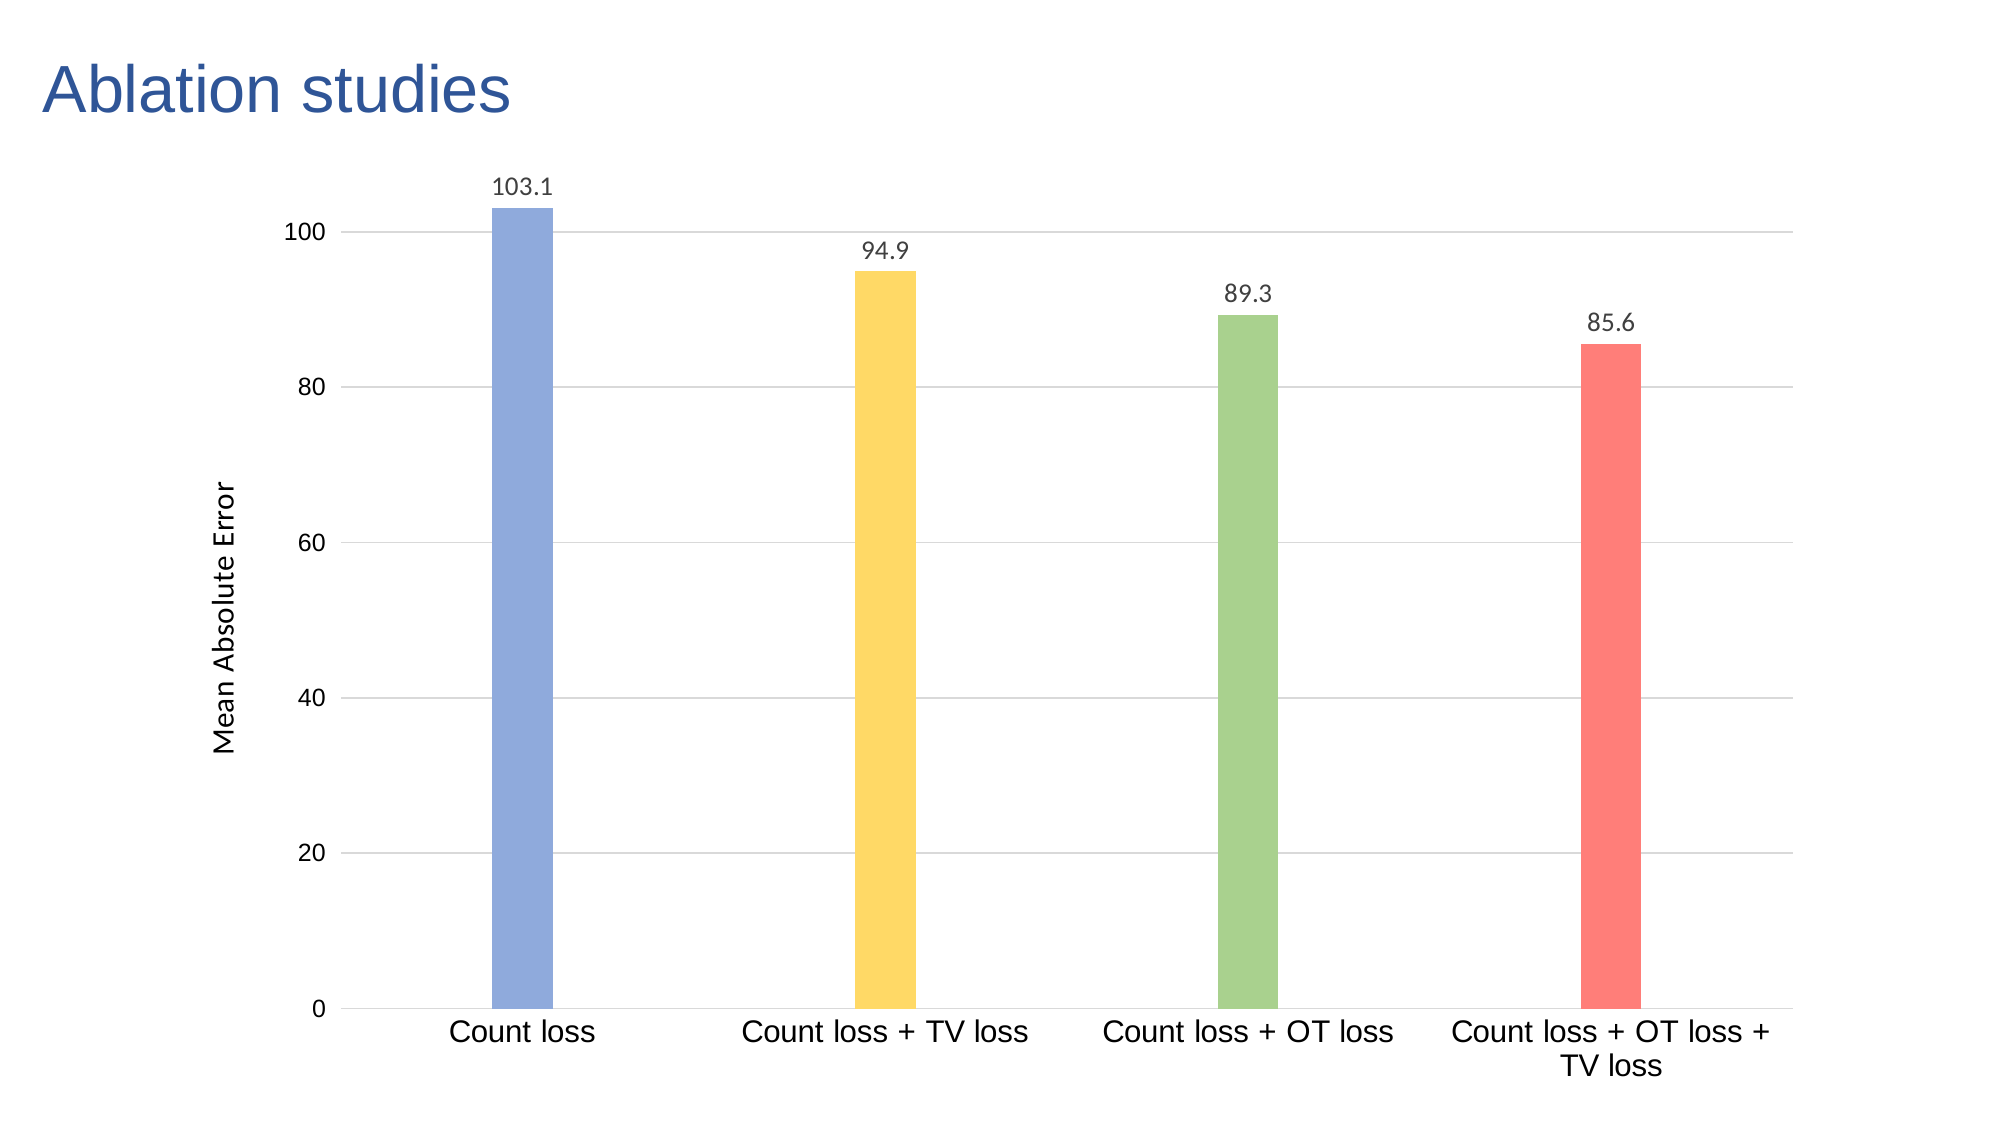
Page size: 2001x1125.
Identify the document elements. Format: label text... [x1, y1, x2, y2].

title Ablation studies [27, 22, 1968, 159]
chart [174, 134, 1826, 1103]
